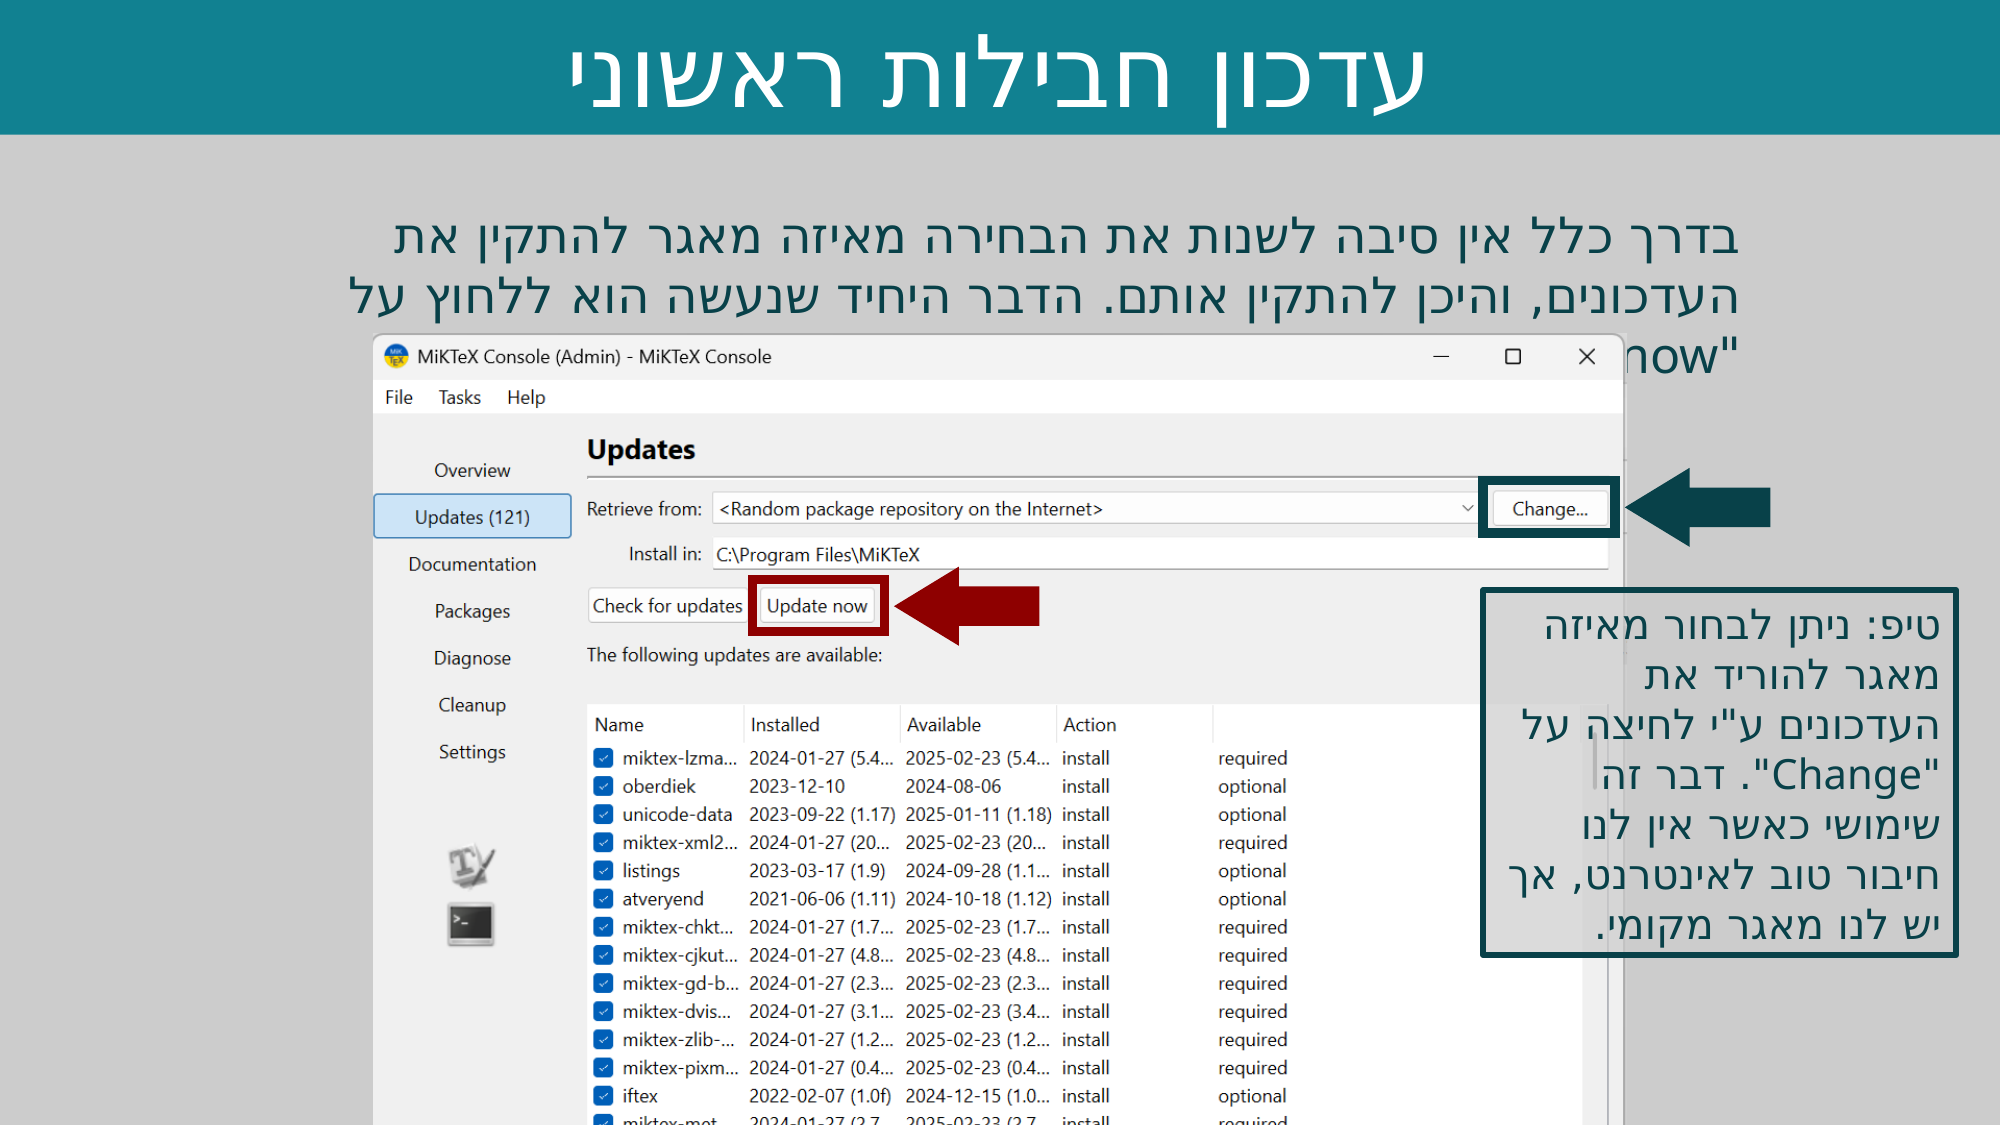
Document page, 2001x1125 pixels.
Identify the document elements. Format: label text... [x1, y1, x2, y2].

text_box טיפ: ניתן לבחור מאיזה מאגר להוריד את העדכונים ע"י לחיצה על "Change". דבר זה שימושי כאשר אין לנו חיבור טוב לאינטרנט, אך יש לנו מאגר מקומי. [1771, 590, 1957, 956]
text_box עדכון חבילות ראשוני [0, 0, 2000, 135]
text_box בדרך כלל אין סיבה לשנות את הבחירה מאיזה מאגר להתקין את העדכונים, והיכן להתקין אותם. הדבר היחיד שנעשה הוא ללחוץ על "Update now". [243, 136, 1757, 391]
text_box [372, 333, 1771, 1125]
